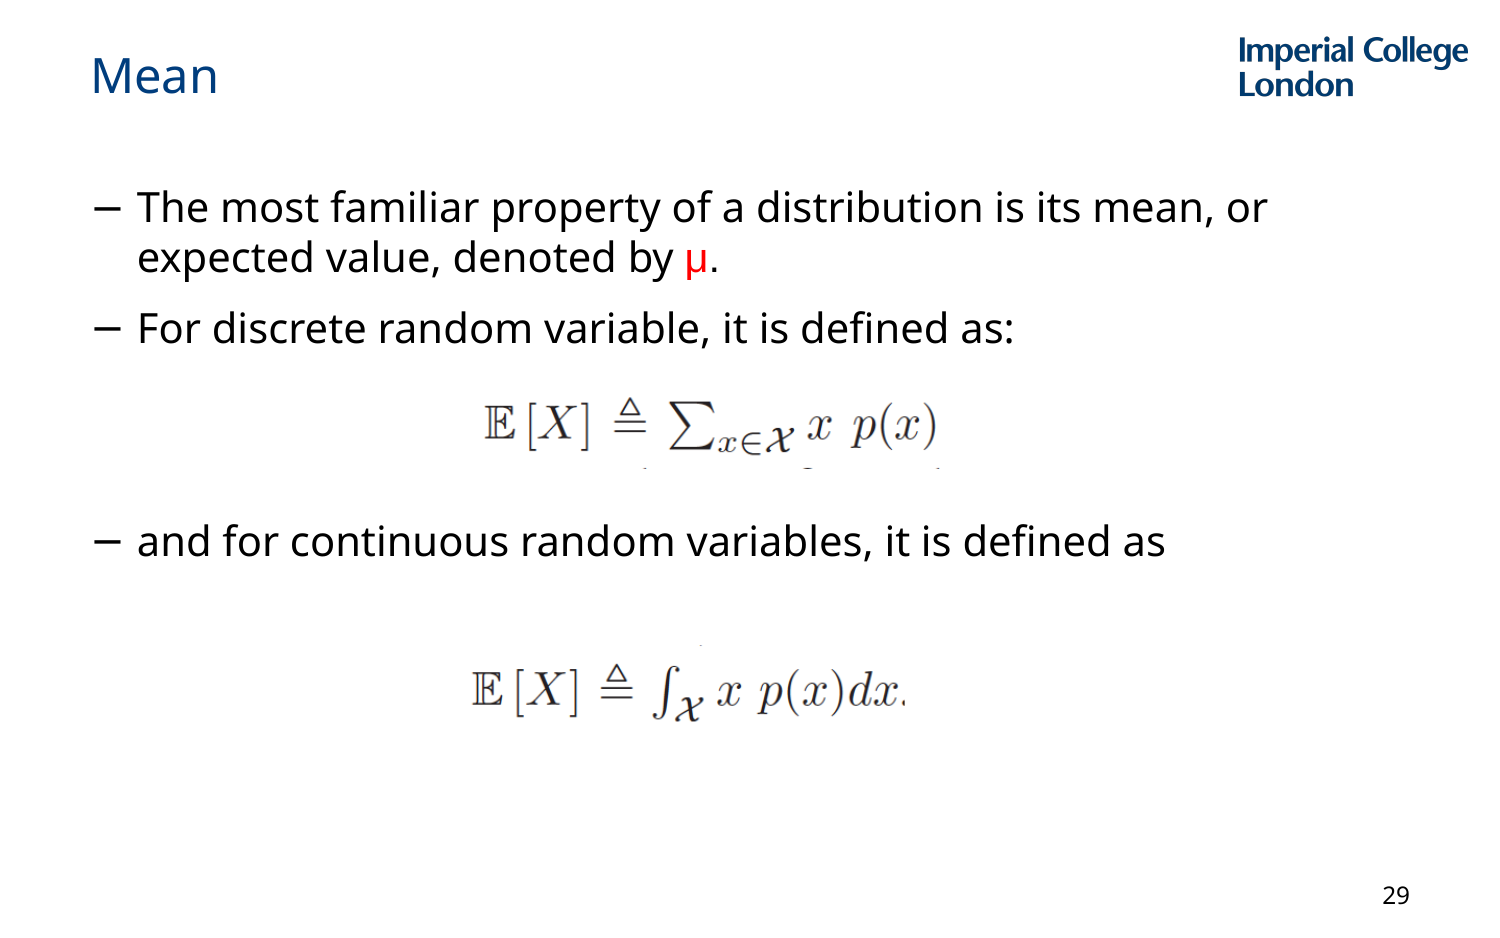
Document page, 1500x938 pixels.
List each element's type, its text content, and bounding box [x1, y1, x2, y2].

list The most familiar property of a distribution is its mean, or expected value, denoted by μ. For discrete random variable, it is defined as: and for continuous random variables, it is defined as [75, 173, 1425, 853]
picture [477, 389, 941, 469]
title Mean [75, 0, 1425, 153]
picture [454, 645, 905, 725]
picture [1425, 18, 1486, 114]
slide_number 29 [1074, 872, 1426, 920]
